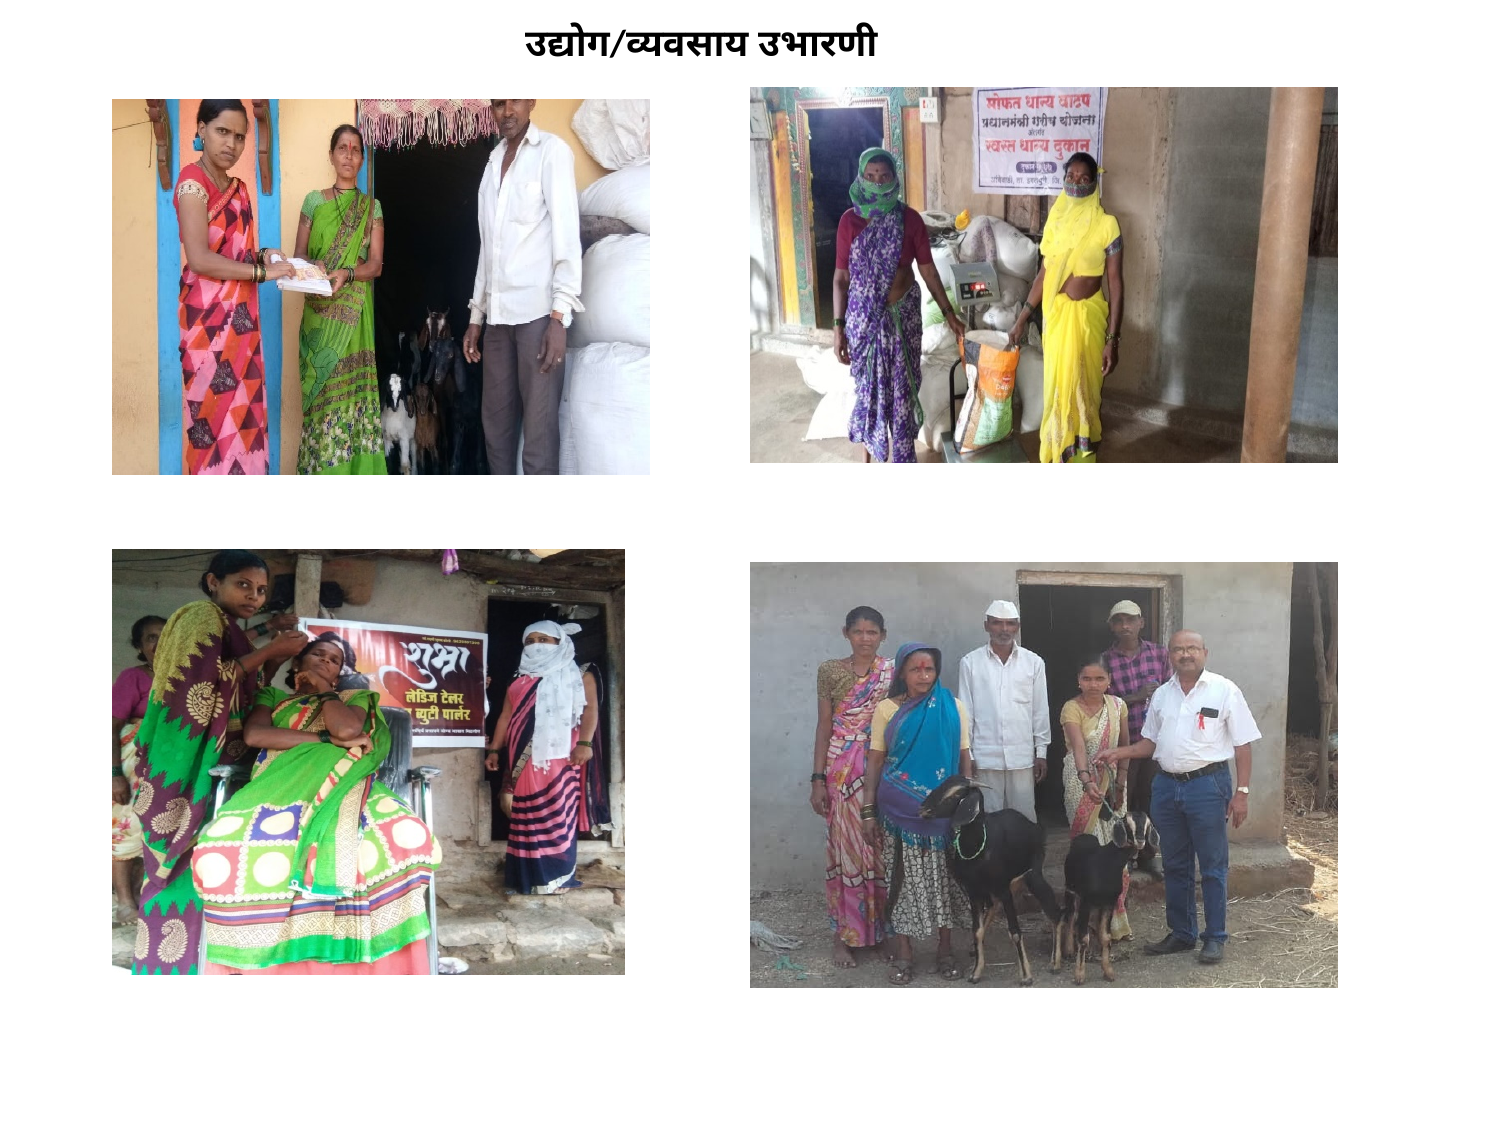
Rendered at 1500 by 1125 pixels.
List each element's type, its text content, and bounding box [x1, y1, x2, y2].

picture [112, 549, 626, 976]
text_box उद्योग/व्यवसाय उभारणी [462, 11, 950, 72]
picture [749, 562, 1338, 988]
picture [112, 99, 651, 476]
picture [749, 87, 1338, 463]
